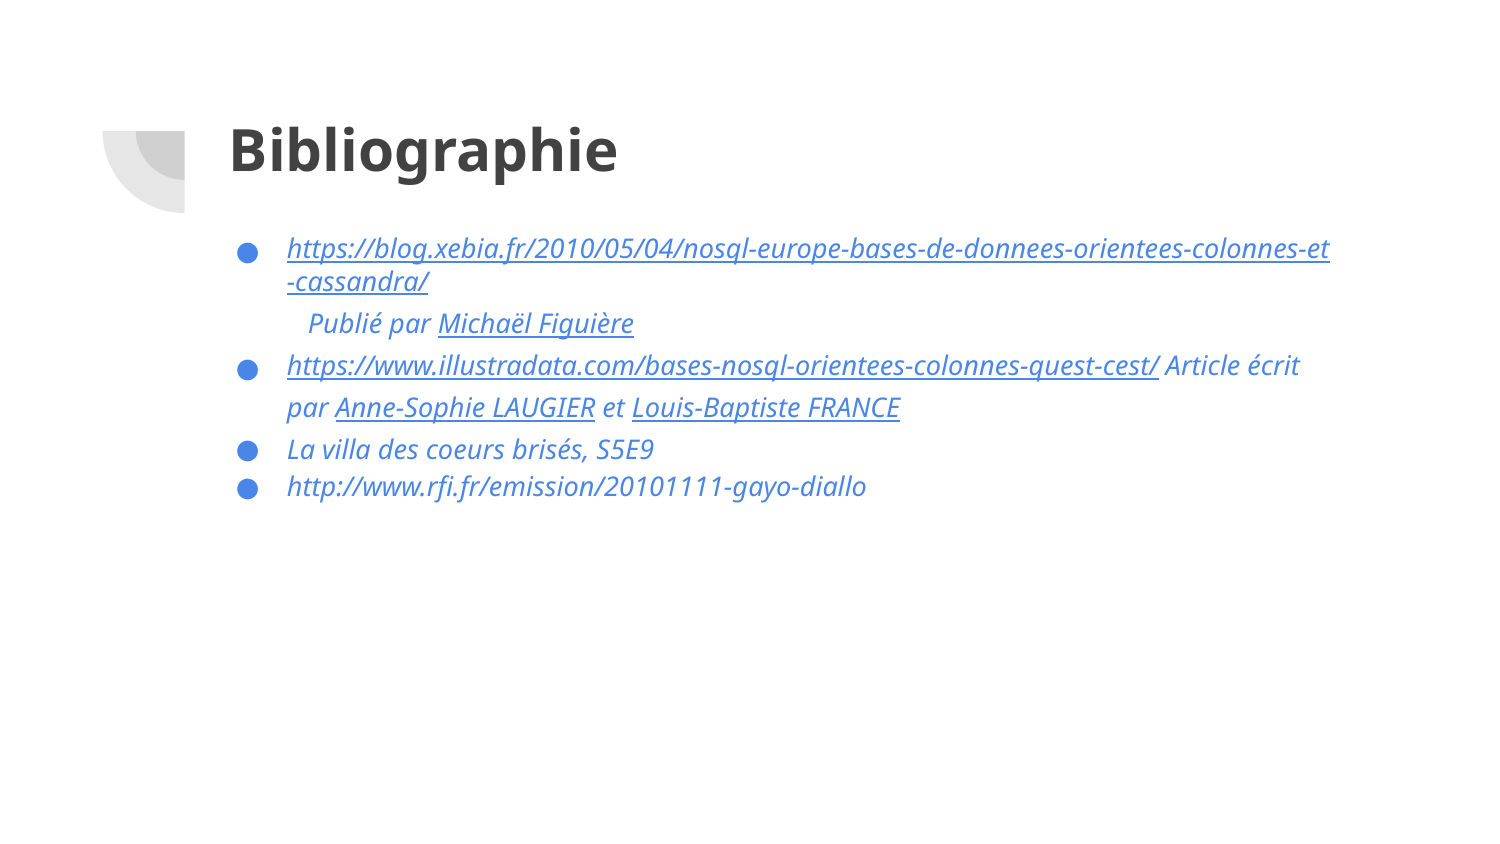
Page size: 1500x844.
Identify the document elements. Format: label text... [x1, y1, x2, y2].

list https://blog.xebia.fr/2010/05/04/nosql-europe-bases-de-donnees-orientees-colonnes-et-cassandra/ Publié par Michaël Figuière https://www.illustradata.com/bases-nosql-orientees-colonnes-quest-cest/ Article écrit par Anne-Sophie LAUGIER et Louis-Baptiste FRANCE La villa des coeurs brisés, S5E9 http://www.rfi.fr/emission/20101111-gayo-diallo [196, 211, 1351, 602]
title Bibliographie [213, 98, 1368, 263]
